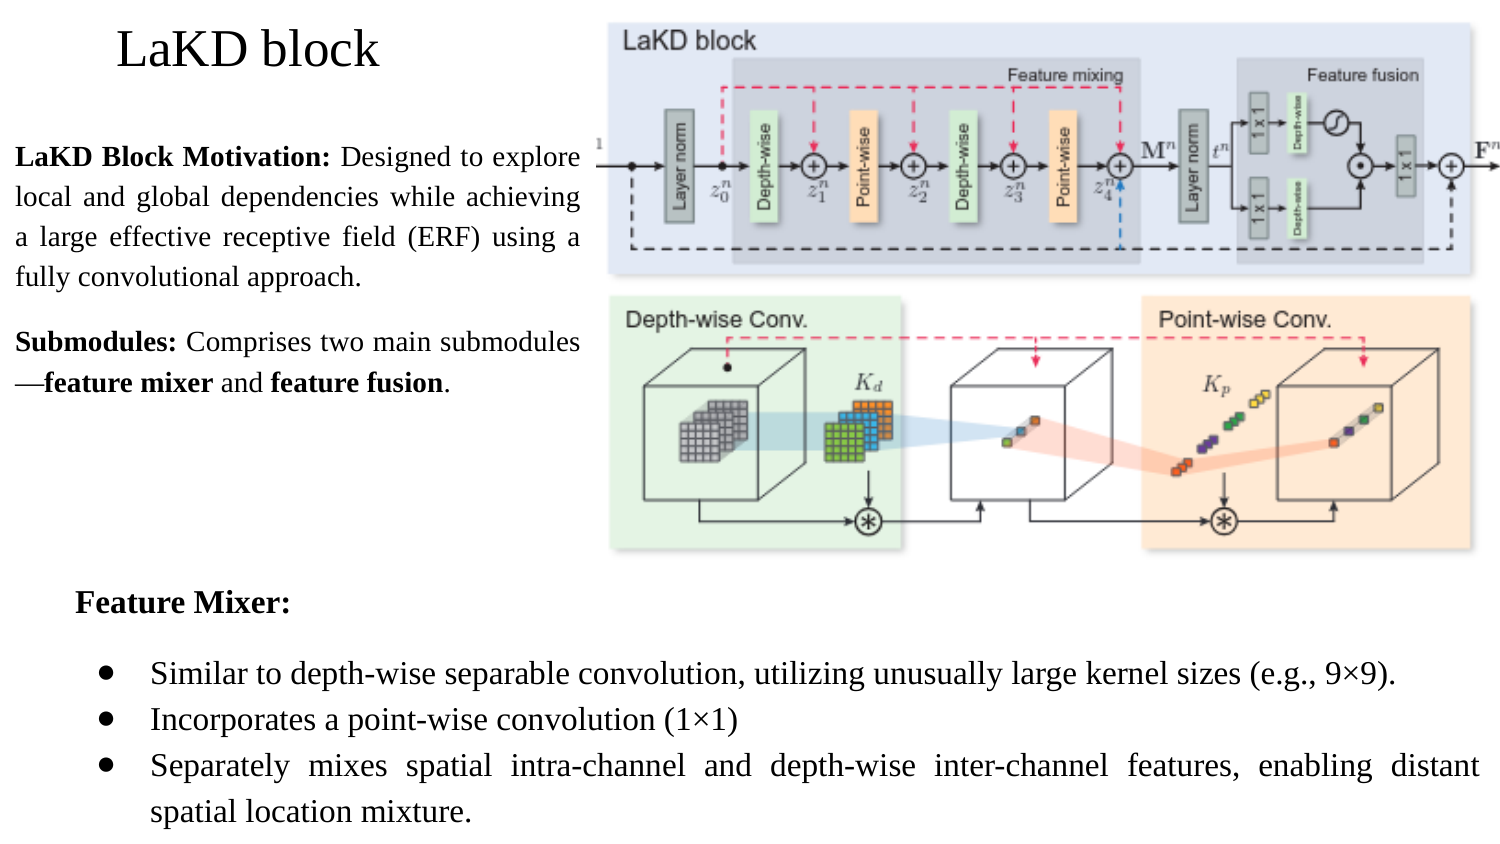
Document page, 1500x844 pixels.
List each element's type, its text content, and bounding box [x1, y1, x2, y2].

list LaKD Block Motivation: Designed to explore local and global dependencies while achieving a large effective receptive field (ERF) using a fully convolutional approach. Submodules: Comprises two main submodules—feature mixer and feature fusion. [0, 116, 590, 471]
text_box Feature Mixer: Similar to depth-wise separable convolution, utilizing unusually large kernel sizes (e.g., 9×9). Incorporates a point-wise convolution (1×1) Separately mixes spatial intra-channel and depth-wise inter-channel features, enabling distant spatial location mixture. [60, 559, 1498, 819]
picture [595, 8, 1500, 563]
title LaKD block [101, 0, 446, 92]
